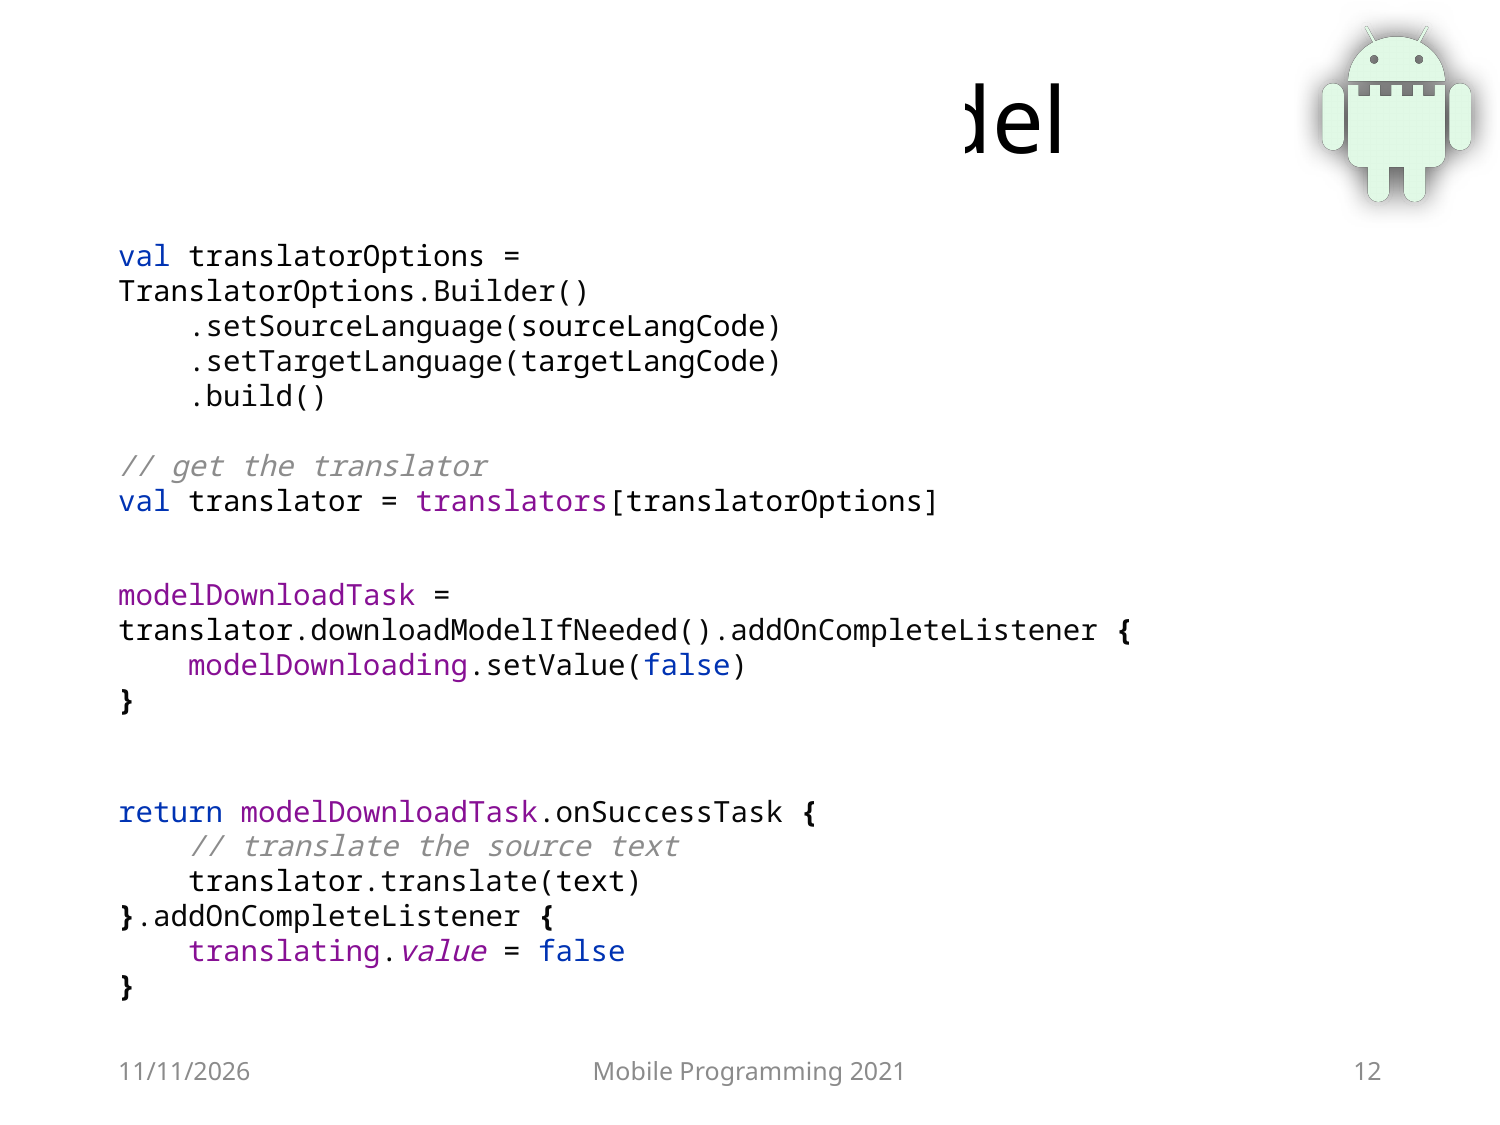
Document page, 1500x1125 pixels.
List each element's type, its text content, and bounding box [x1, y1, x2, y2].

picture [1318, 22, 1475, 206]
slide_number 12 [1059, 1042, 1397, 1103]
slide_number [103, 1042, 441, 1103]
footer Mobile Programming 2021 [496, 1042, 1004, 1103]
list val translatorOptions = TranslatorOptions.Builder() .setSourceLanguage(sourceLangCode) .setTargetLanguage(targetLangCode) .build() // get the translator val translator = translators[translatorOptions] [103, 50, 965, 568]
text_box modelDownloadTask = translator.downloadModelIfNeeded().addOnCompleteListener { modelDownloading.setValue(false) } [103, 568, 1424, 724]
title TranslationViewModel [965, 59, 1397, 188]
text_box return modelDownloadTask.onSuccessTask { // translate the source text translator.translate(text) }.addOnCompleteListener { translating.value = false } [103, 785, 901, 1010]
